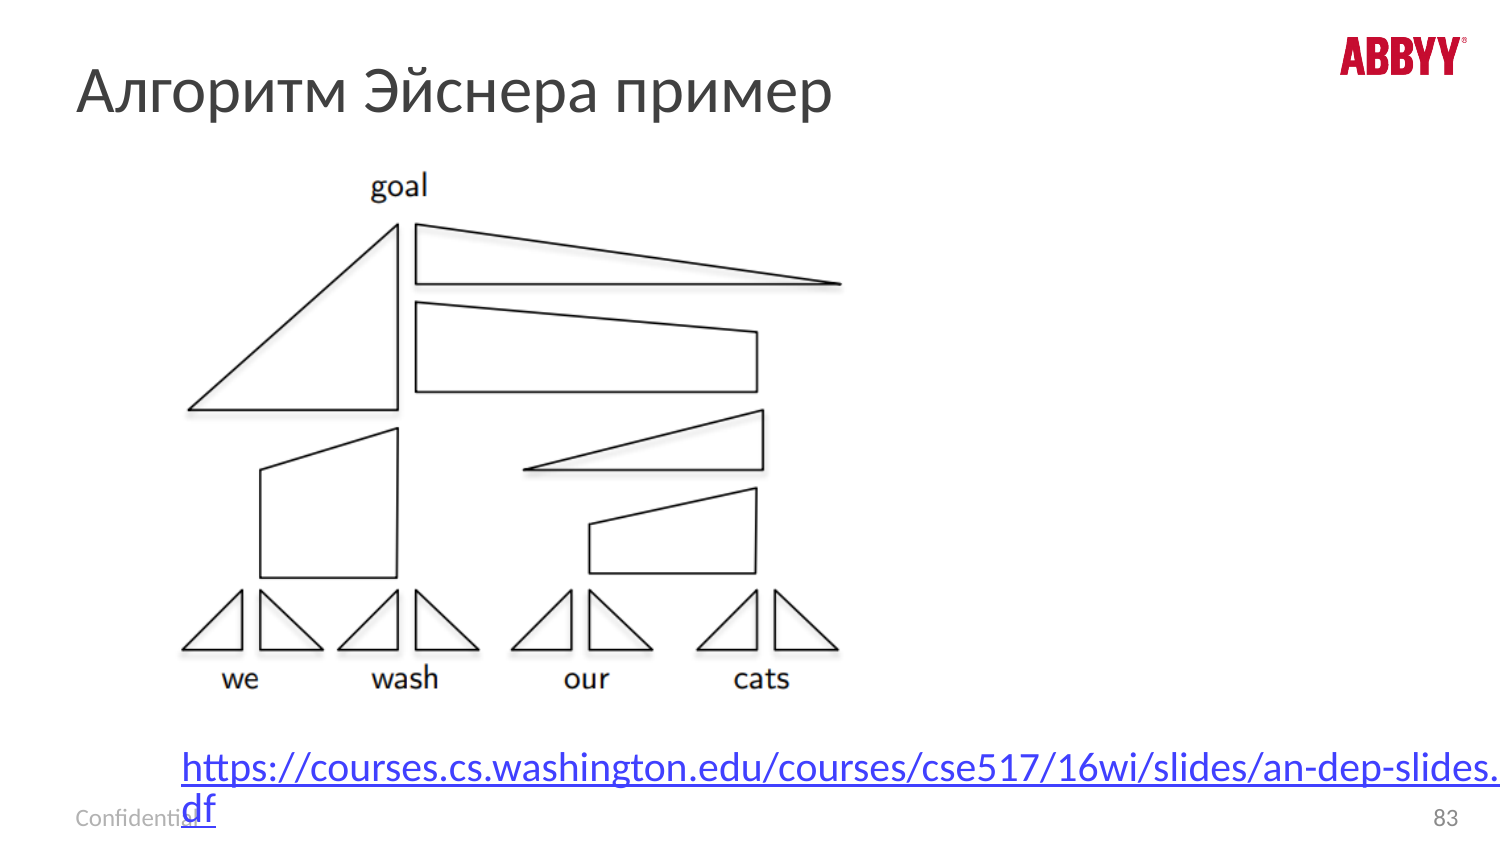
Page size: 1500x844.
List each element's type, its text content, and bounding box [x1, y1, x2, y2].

picture [1340, 37, 1467, 75]
picture [76, 125, 949, 748]
list https://courses.cs.washington.edu/courses/cse517/16wi/slides/an-dep-slides.pdf [181, 731, 1500, 844]
footer Confidential [75, 794, 181, 840]
title Алгоритм Эйснера пример [76, 45, 1296, 192]
